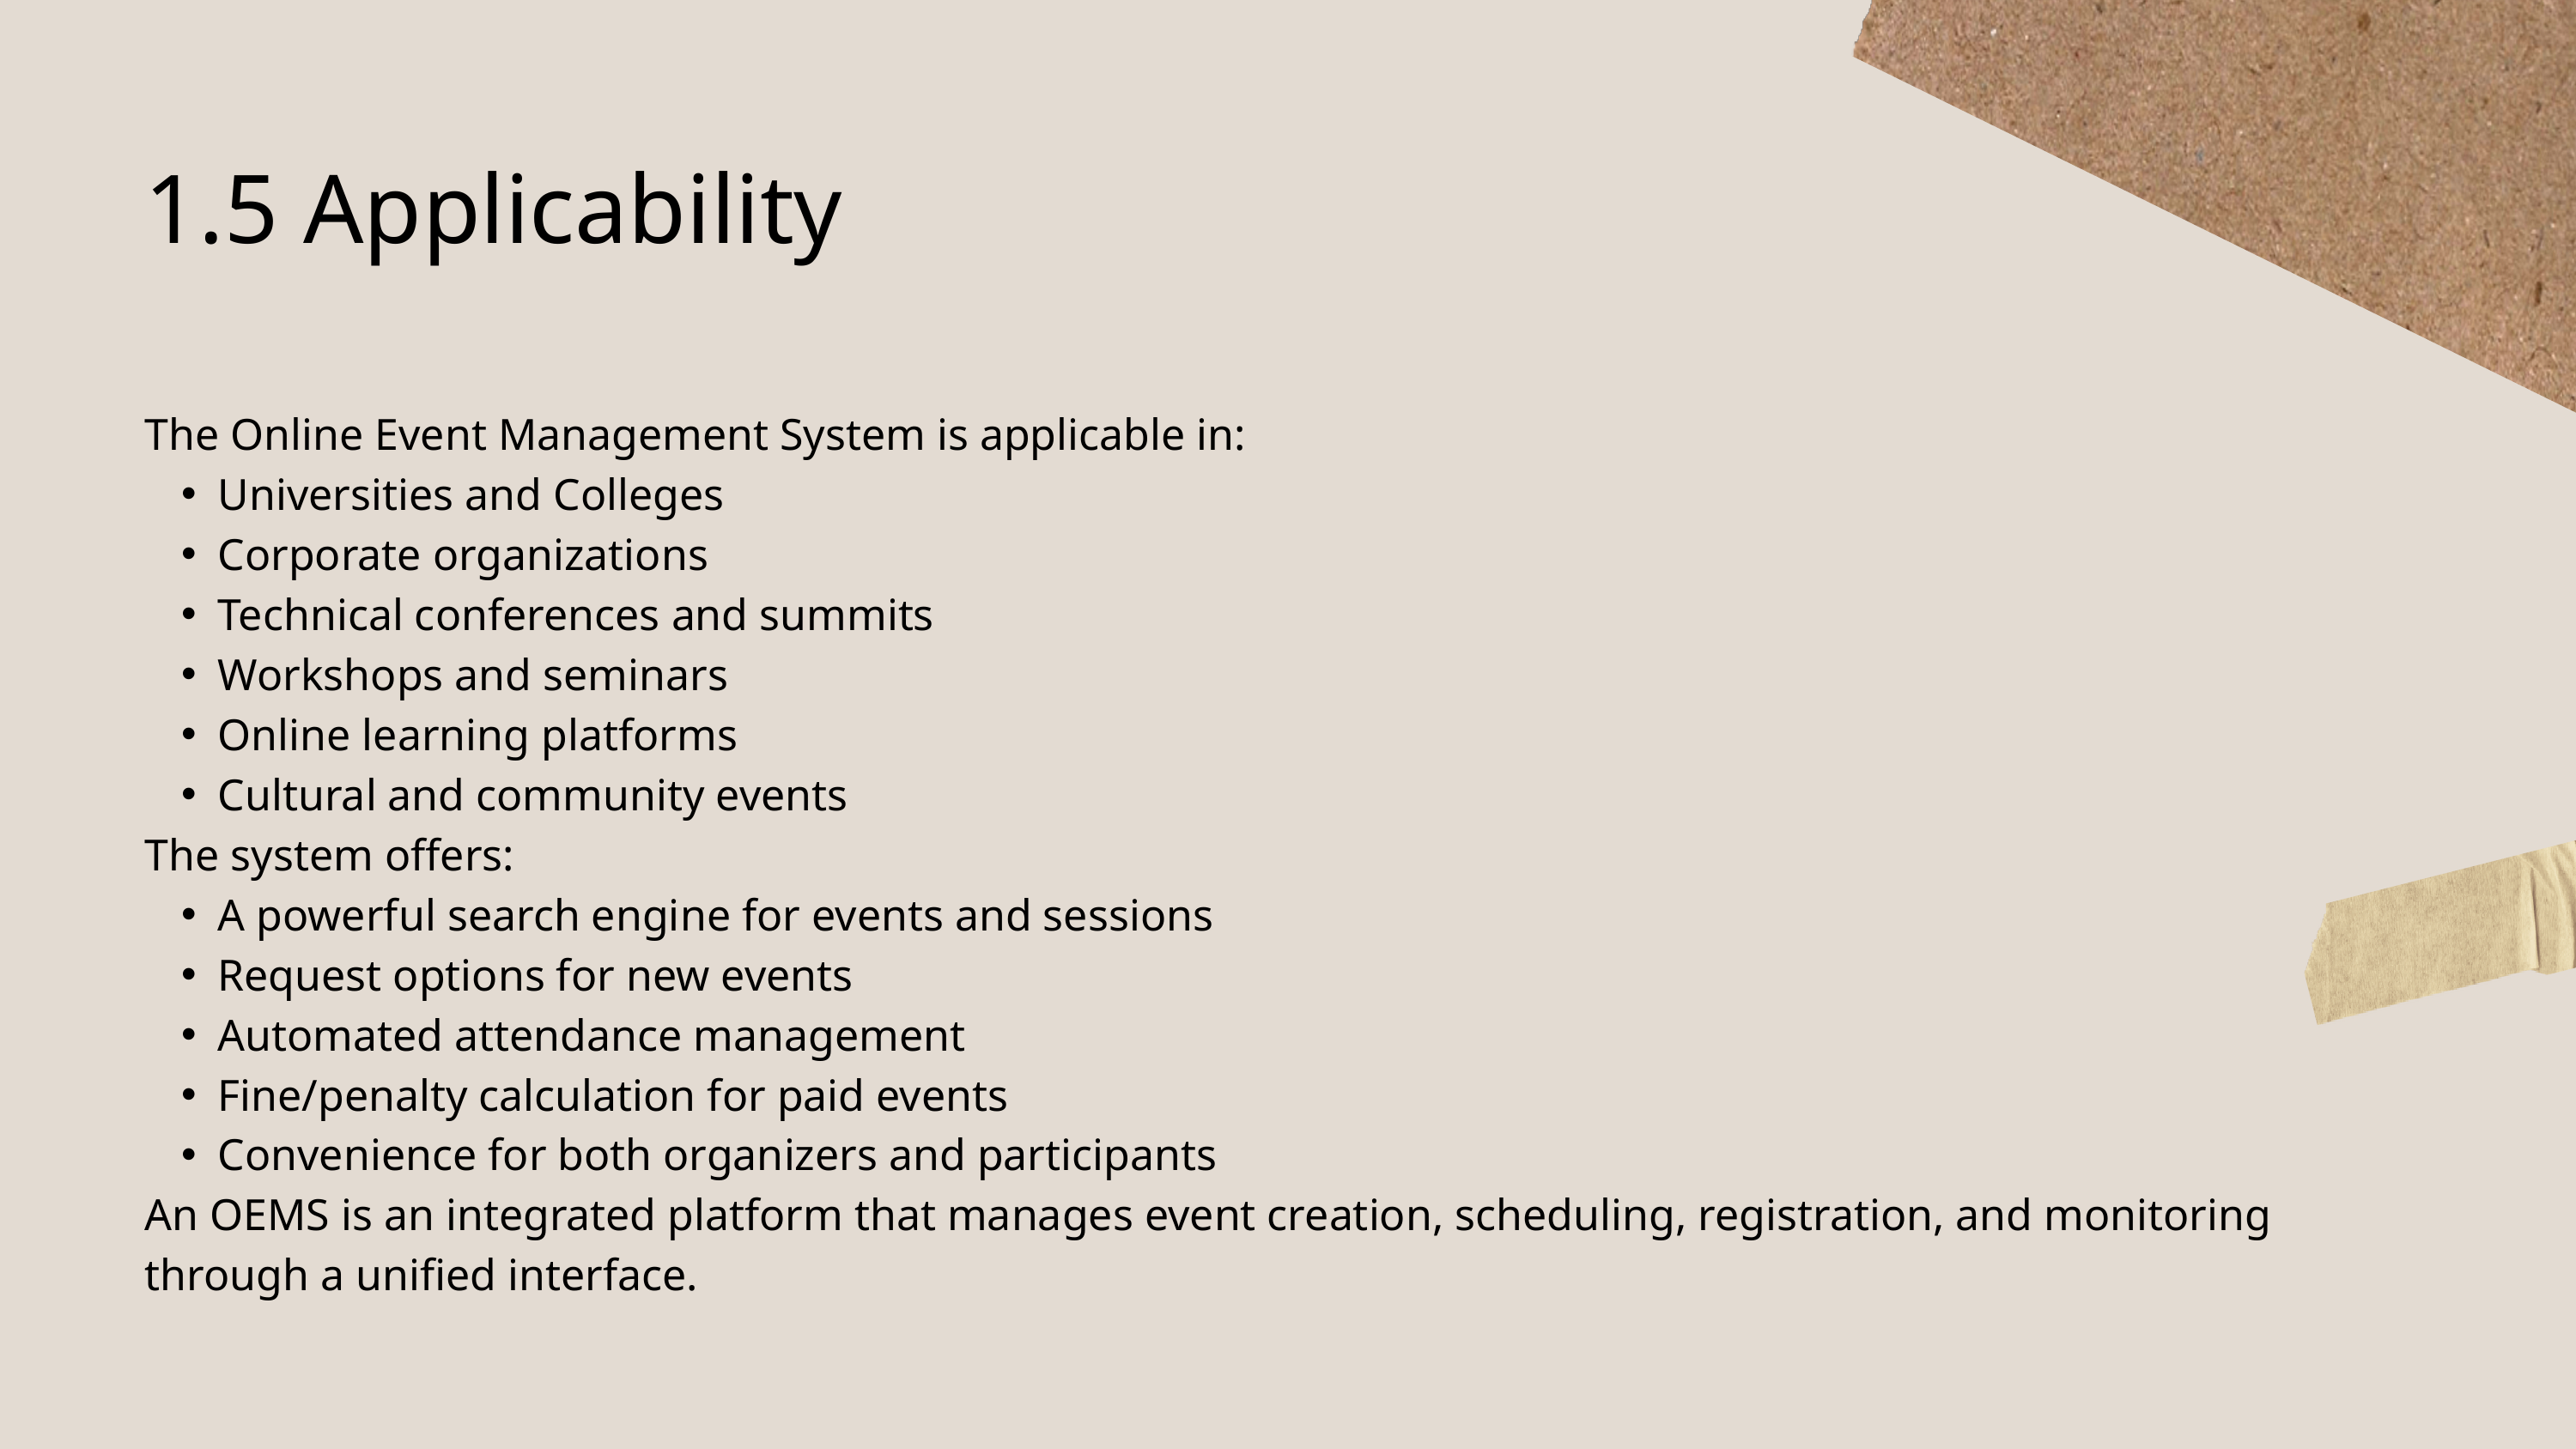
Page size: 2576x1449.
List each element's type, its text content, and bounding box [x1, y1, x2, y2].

text_box [2288, 840, 2576, 1033]
text_box 1.5 Applicability [144, 130, 1188, 264]
text_box The Online Event Management System is applicable in: Universities and Colleges Corporate organizations Technical conferences and summits Workshops and seminars Online learning platforms Cultural and community events The system offers: A powerful search engine for events and sessions Request options for new events Automated attendance management Fine/penalty calculation for paid events Convenience for both organizers and participants An OEMS is an integrated platform that manages event creation, scheduling, registration, and monitoring through a unified interface. [144, 398, 2353, 1360]
text_box [1738, 0, 2576, 413]
